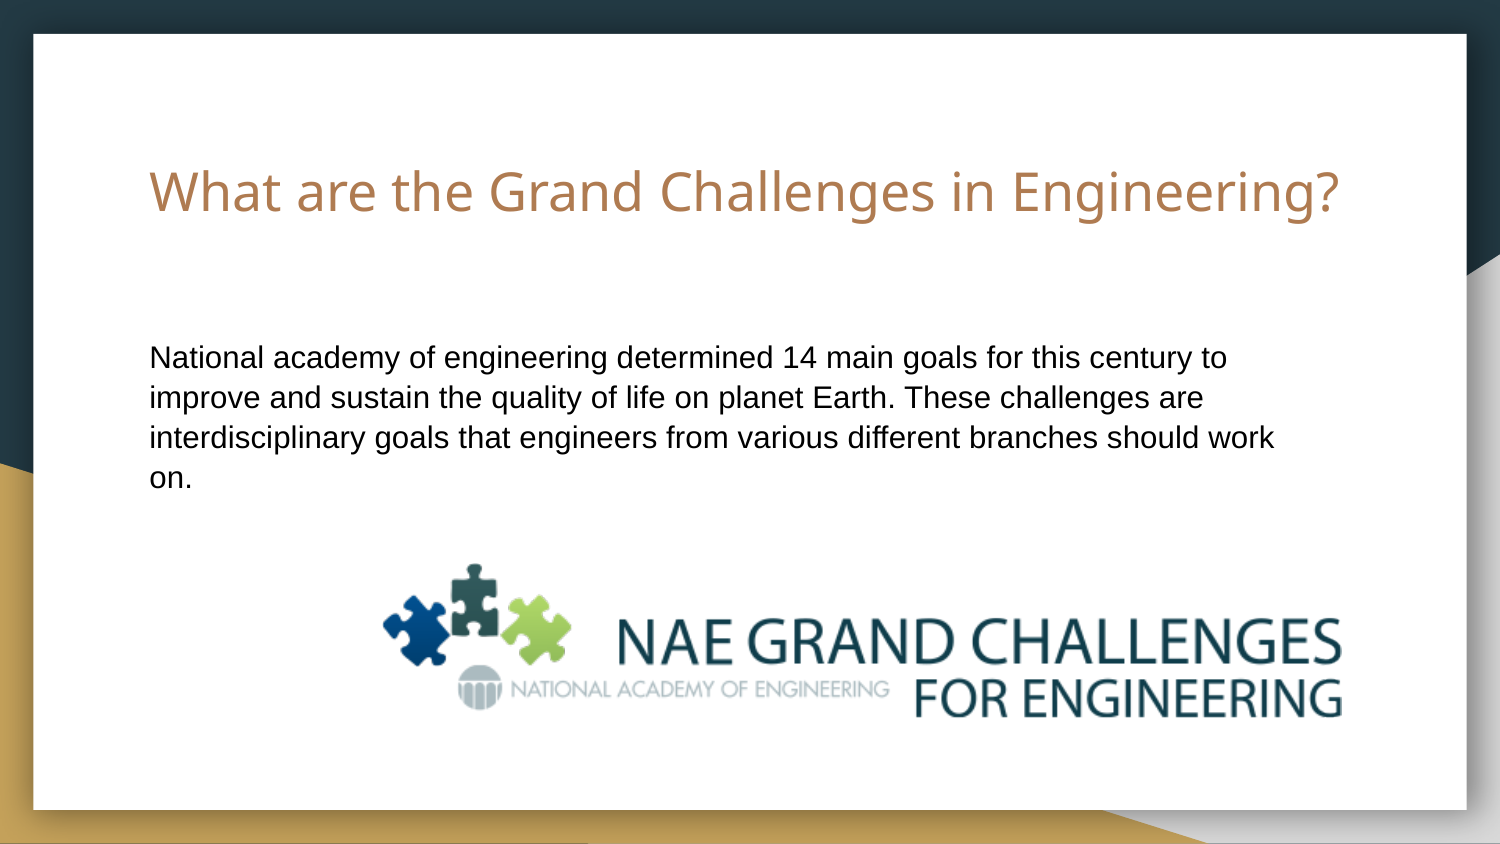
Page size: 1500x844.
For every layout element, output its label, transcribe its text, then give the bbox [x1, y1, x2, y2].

picture [382, 563, 1343, 719]
title What are the Grand Challenges in Engineering? [134, 138, 1366, 296]
list National academy of engineering determined 14 main goals for this century to improve and sustain the quality of life on planet Earth. These challenges are interdisciplinary goals that engineers from various different branches should work on. [134, 320, 1342, 744]
